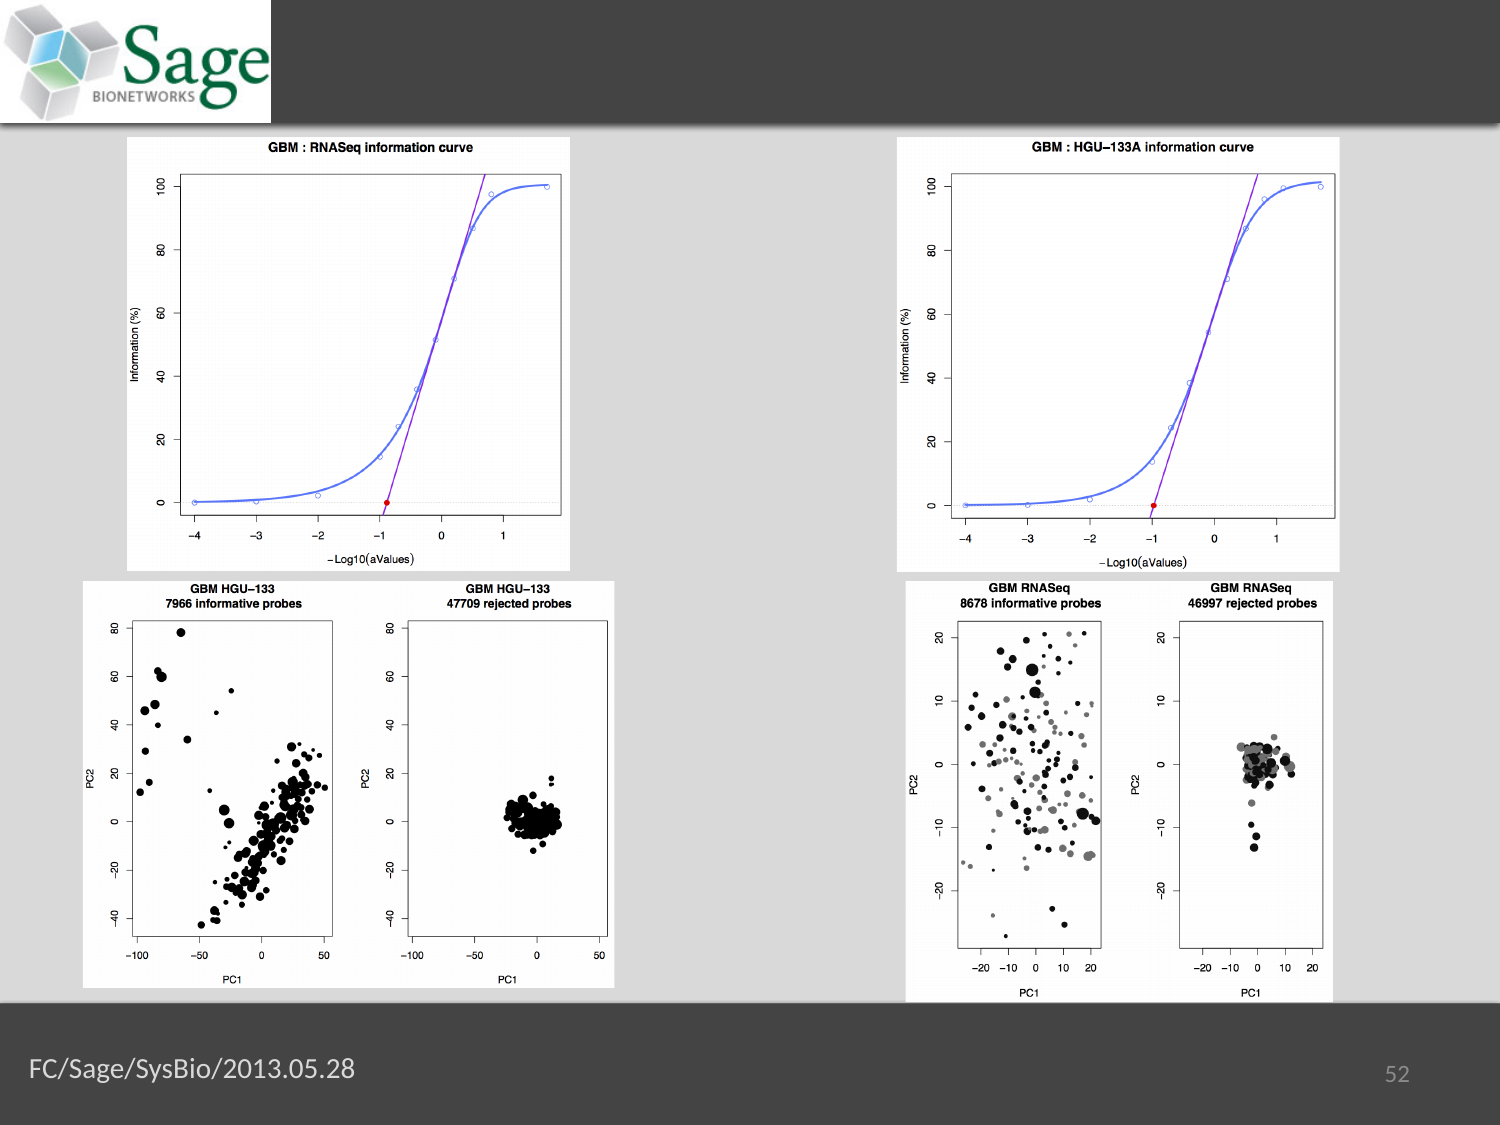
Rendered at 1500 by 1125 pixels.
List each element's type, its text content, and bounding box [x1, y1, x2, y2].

picture [896, 136, 1340, 572]
picture [0, 0, 271, 123]
slide_number 52 [1074, 1042, 1425, 1103]
picture [82, 580, 615, 988]
picture [126, 136, 571, 571]
picture [905, 580, 1334, 1003]
